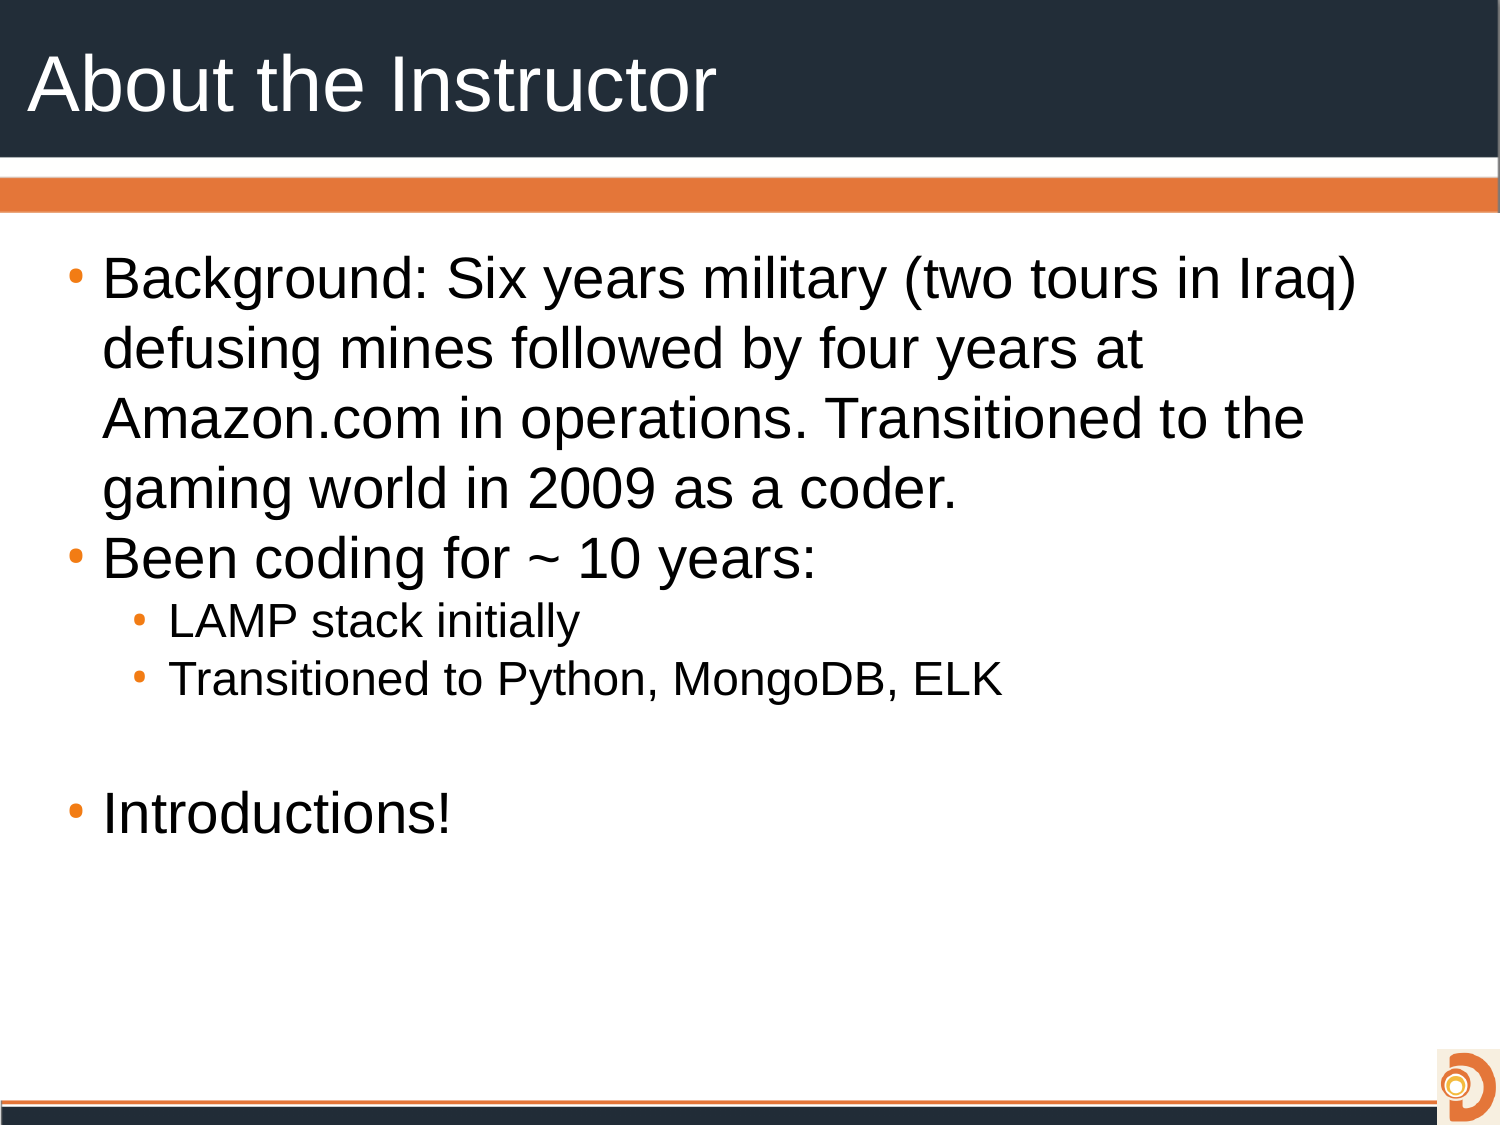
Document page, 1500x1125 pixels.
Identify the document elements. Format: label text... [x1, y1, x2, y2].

list Background: Six years military (two tours in Iraq) defusing mines followed by four years at Amazon.com in operations. Transitioned to the gaming world in 2009 as a coder. Been coding for ~ 10 years: LAMP stack initially Transitioned to Python, MongoDB, ELK Introductions! [12, 224, 1488, 1050]
picture [0, 0, 1500, 213]
title About the Instructor [12, 24, 1488, 136]
picture [2, 1049, 1500, 1125]
